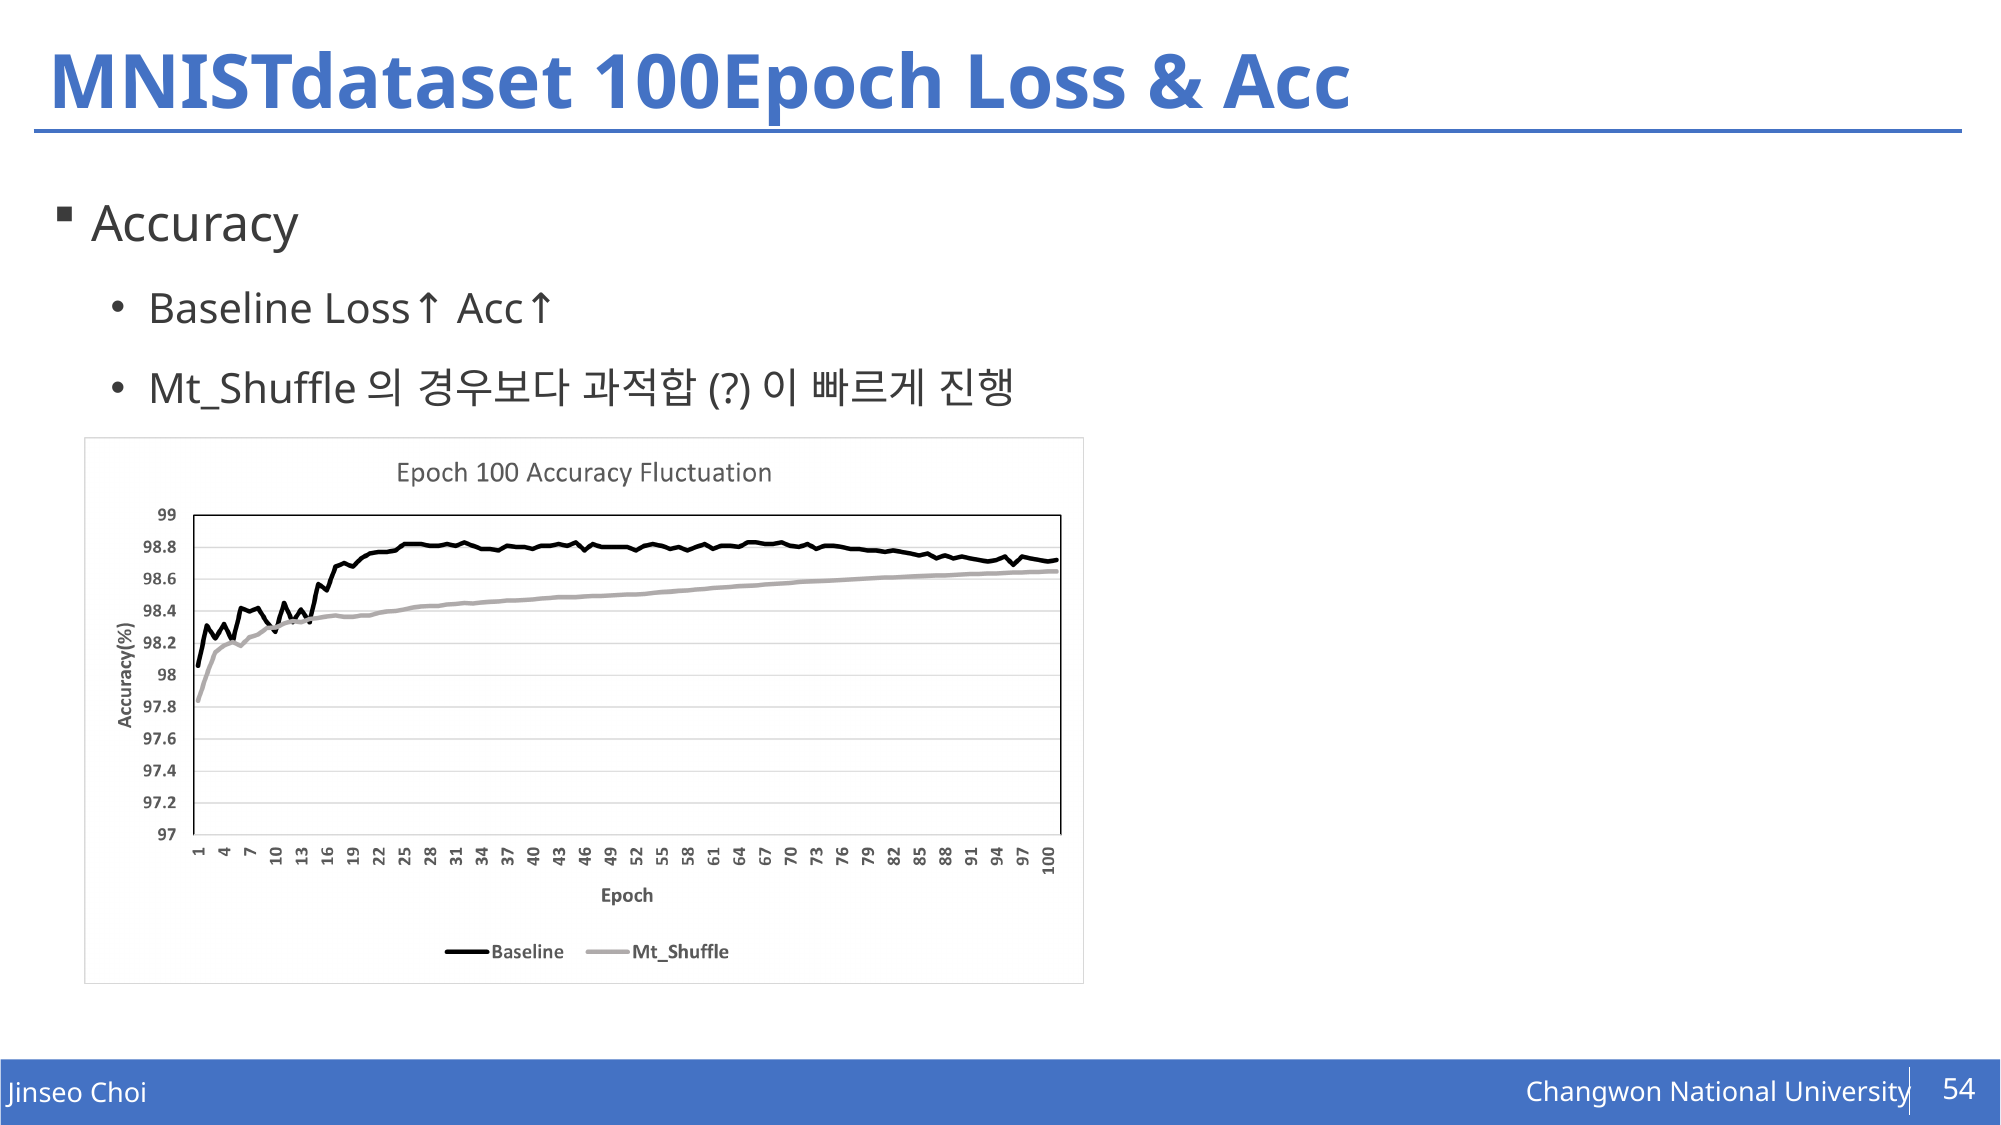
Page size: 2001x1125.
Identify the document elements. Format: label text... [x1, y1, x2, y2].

picture [84, 437, 1084, 984]
slide_number 54 [1922, 1060, 1996, 1121]
title MNISTdataset 100Epoch Loss & Acc [33, 27, 1963, 143]
text_box Accuracy Baseline Loss↑ Acc↑ Mt_Shuffle의 경우보다 과적합(?)이 빠르게 진행 [38, 159, 1968, 1004]
